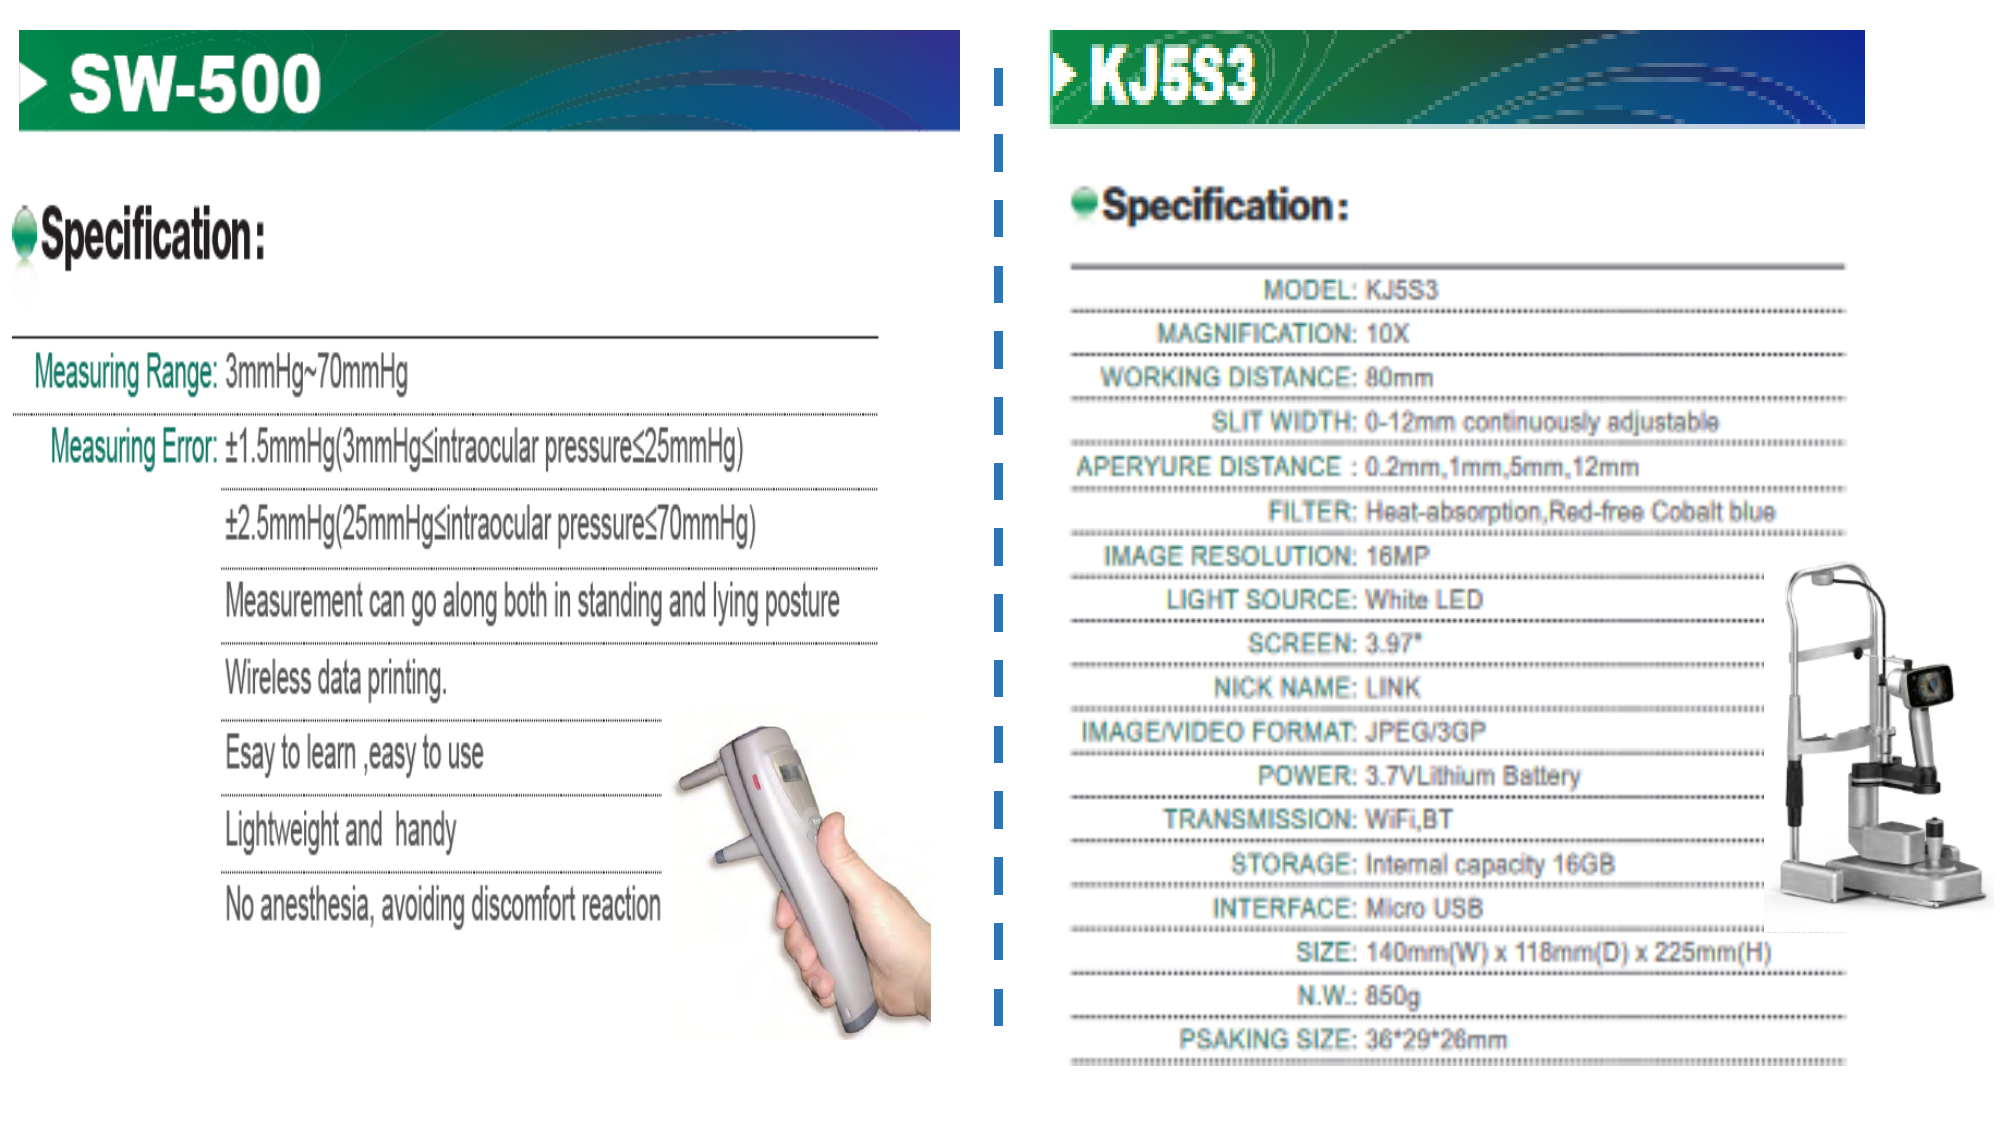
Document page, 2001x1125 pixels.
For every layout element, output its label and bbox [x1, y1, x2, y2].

picture [19, 30, 960, 134]
picture [1037, 171, 1994, 1066]
picture [1048, 30, 1865, 134]
picture [0, 171, 951, 1066]
